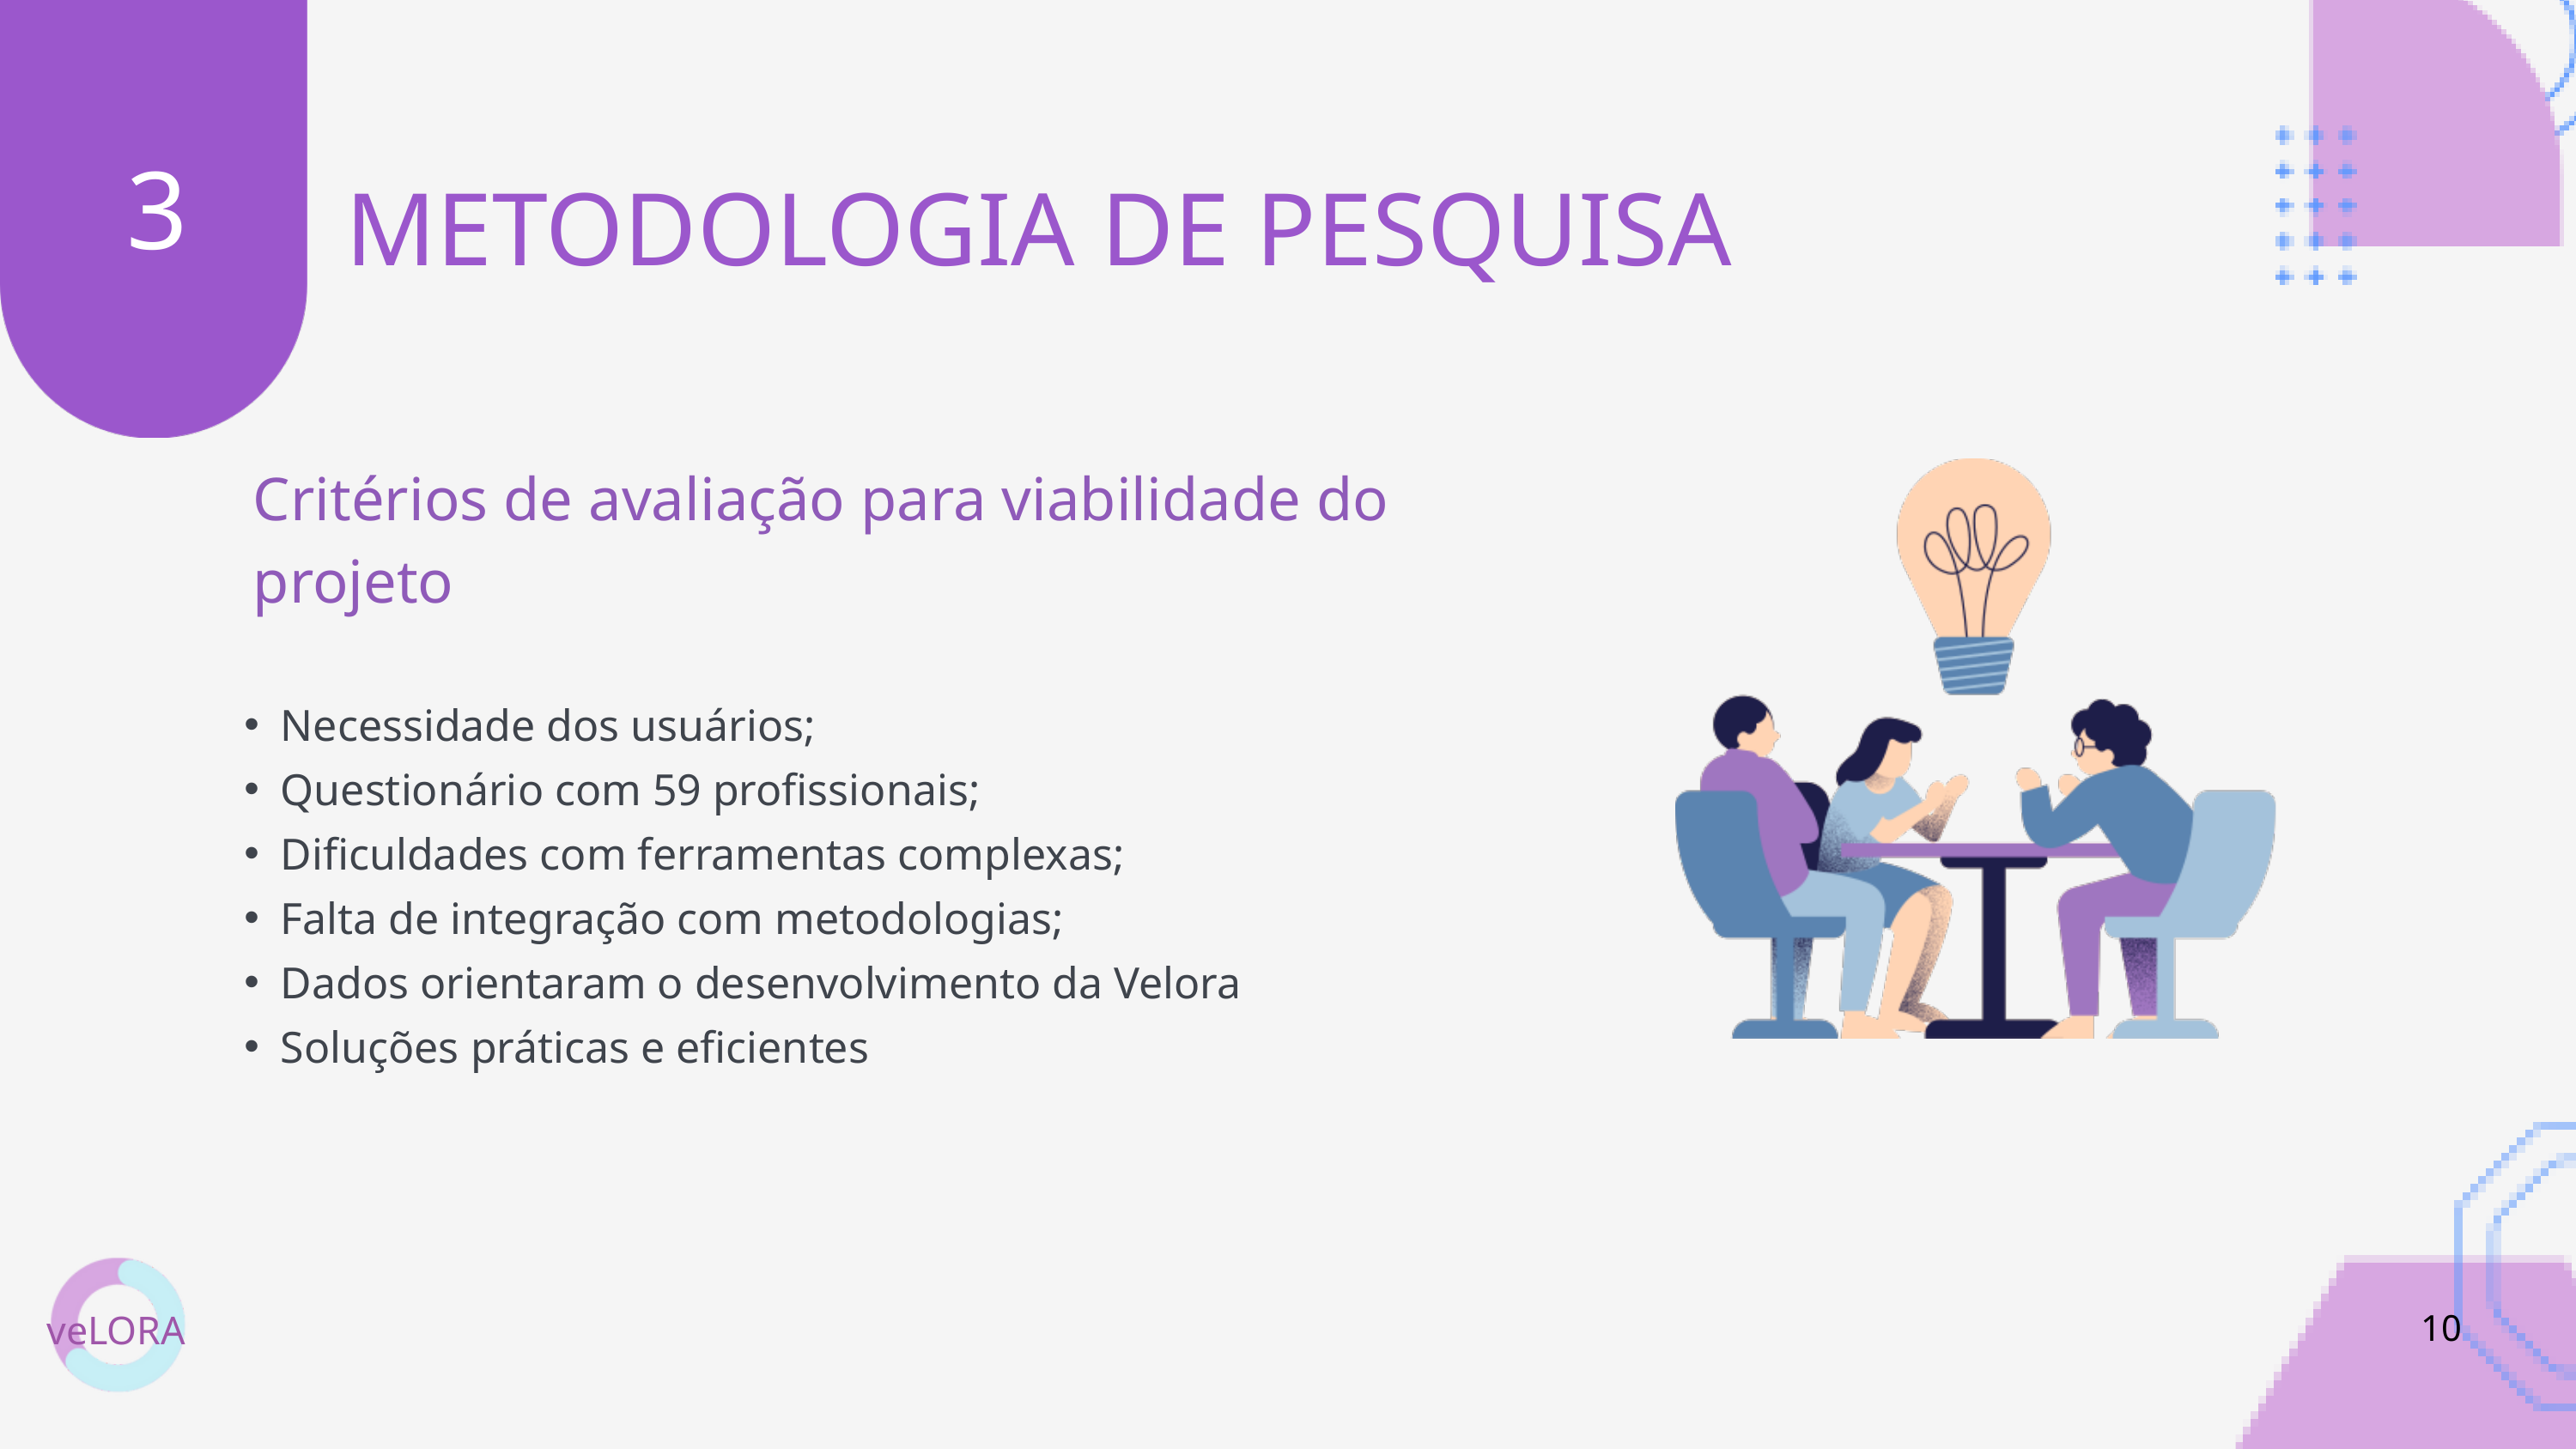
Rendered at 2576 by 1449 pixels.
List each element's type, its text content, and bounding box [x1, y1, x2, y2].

text_box Critérios de avaliação para viabilidade do projeto [252, 449, 1445, 615]
text_box [2235, 1122, 2576, 1449]
text_box 3 [106, 142, 208, 271]
text_box Necessidade dos usuários; Questionário com 59 profissionais; Dificuldades com ferramentas complexas; Falta de integração com metodologias; Dados orientaram o desenvolvimento da Velora Soluções práticas e eficientes [208, 685, 1465, 1137]
text_box 10 [2421, 1298, 2463, 1349]
text_box [1675, 458, 2276, 1039]
text_box [0, 0, 308, 438]
text_box METODOLOGIA DE PESQUISA [345, 166, 2238, 287]
text_box [2275, 0, 2576, 286]
picture [38, 1245, 199, 1406]
